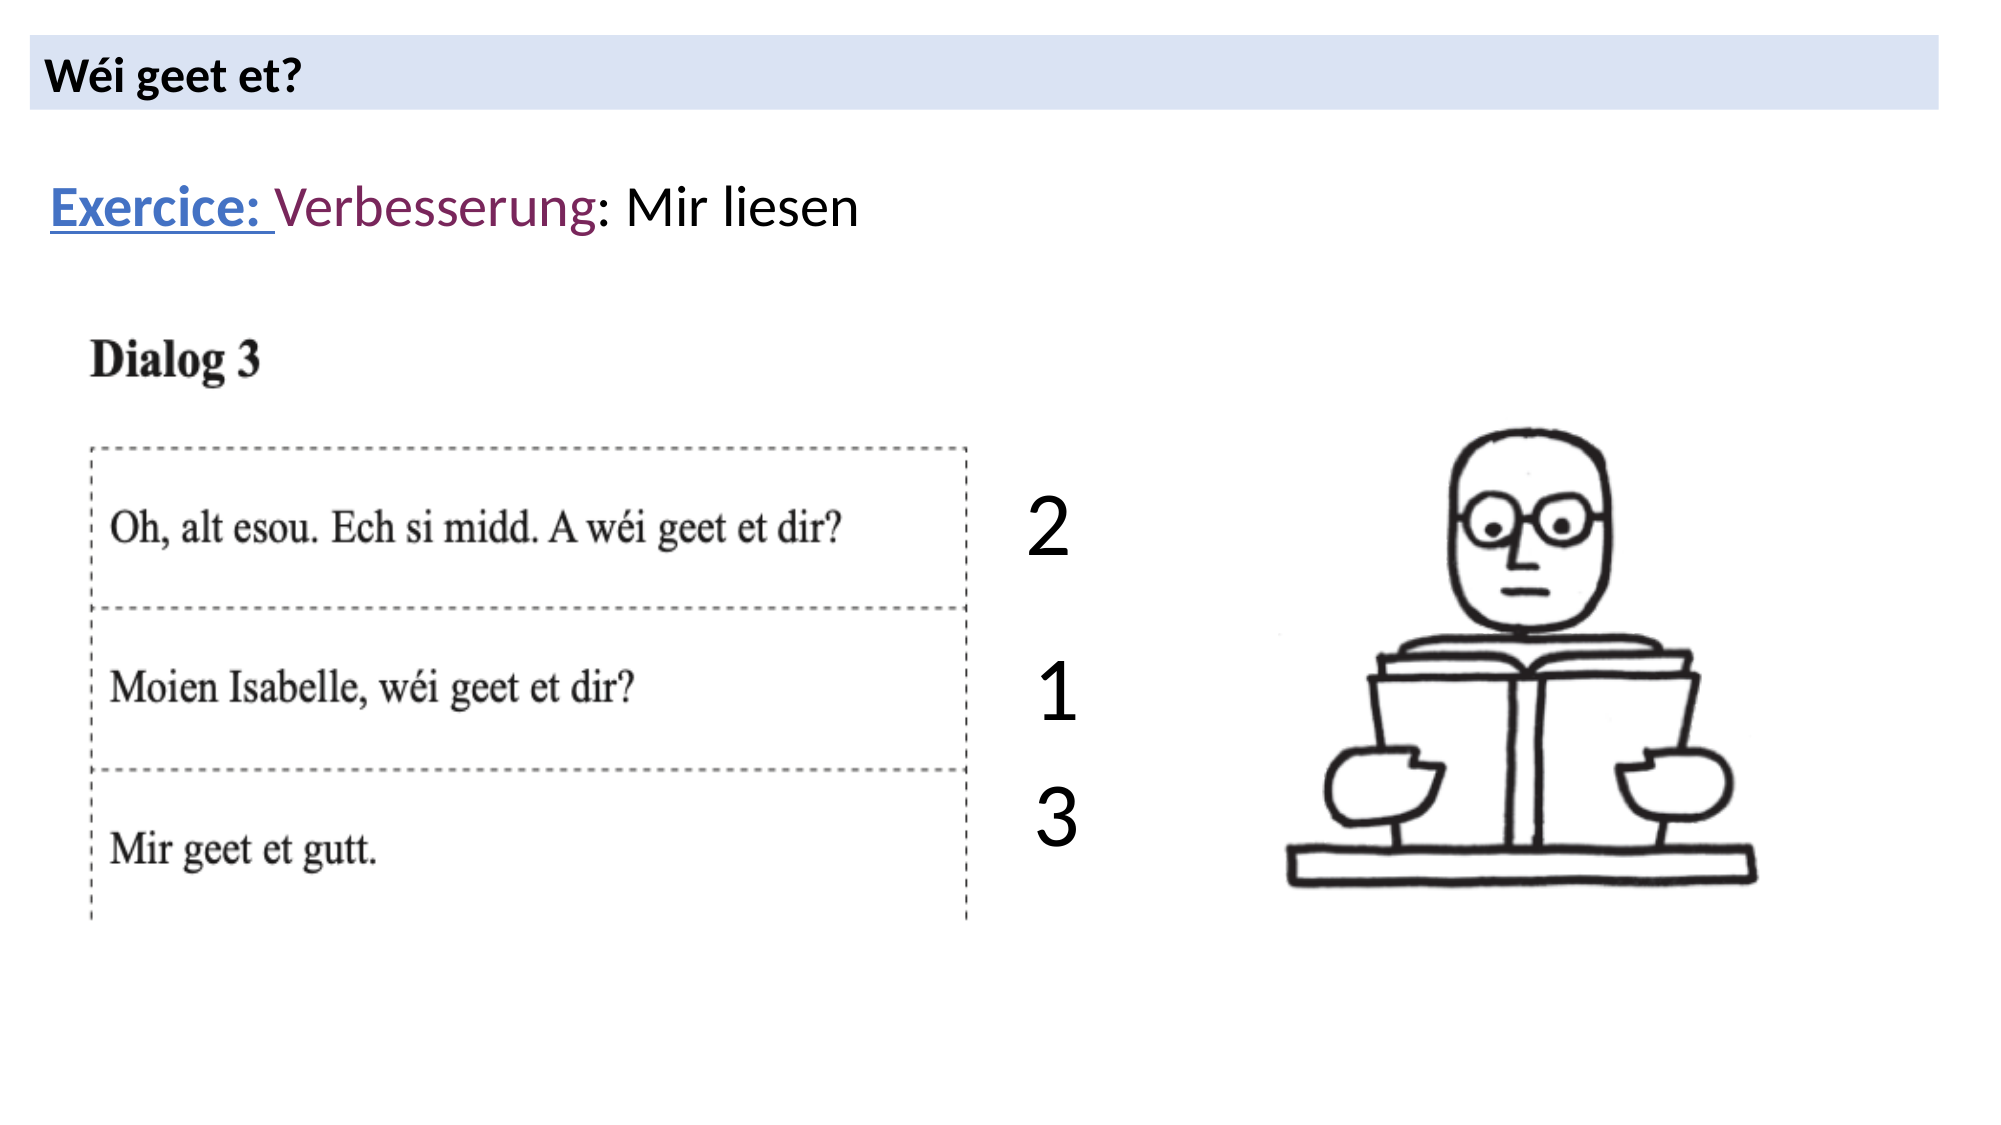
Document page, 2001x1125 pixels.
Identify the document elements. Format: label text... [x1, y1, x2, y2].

text_box 3 [1018, 747, 1095, 873]
text_box Exercice: Verbesserung: Mir liesen [35, 161, 875, 246]
text_box 1 [1018, 621, 1095, 746]
picture [74, 264, 983, 921]
text_box 2 [1010, 456, 1087, 581]
text_box Wéi geet et? [29, 35, 1939, 110]
picture [1277, 412, 1767, 902]
